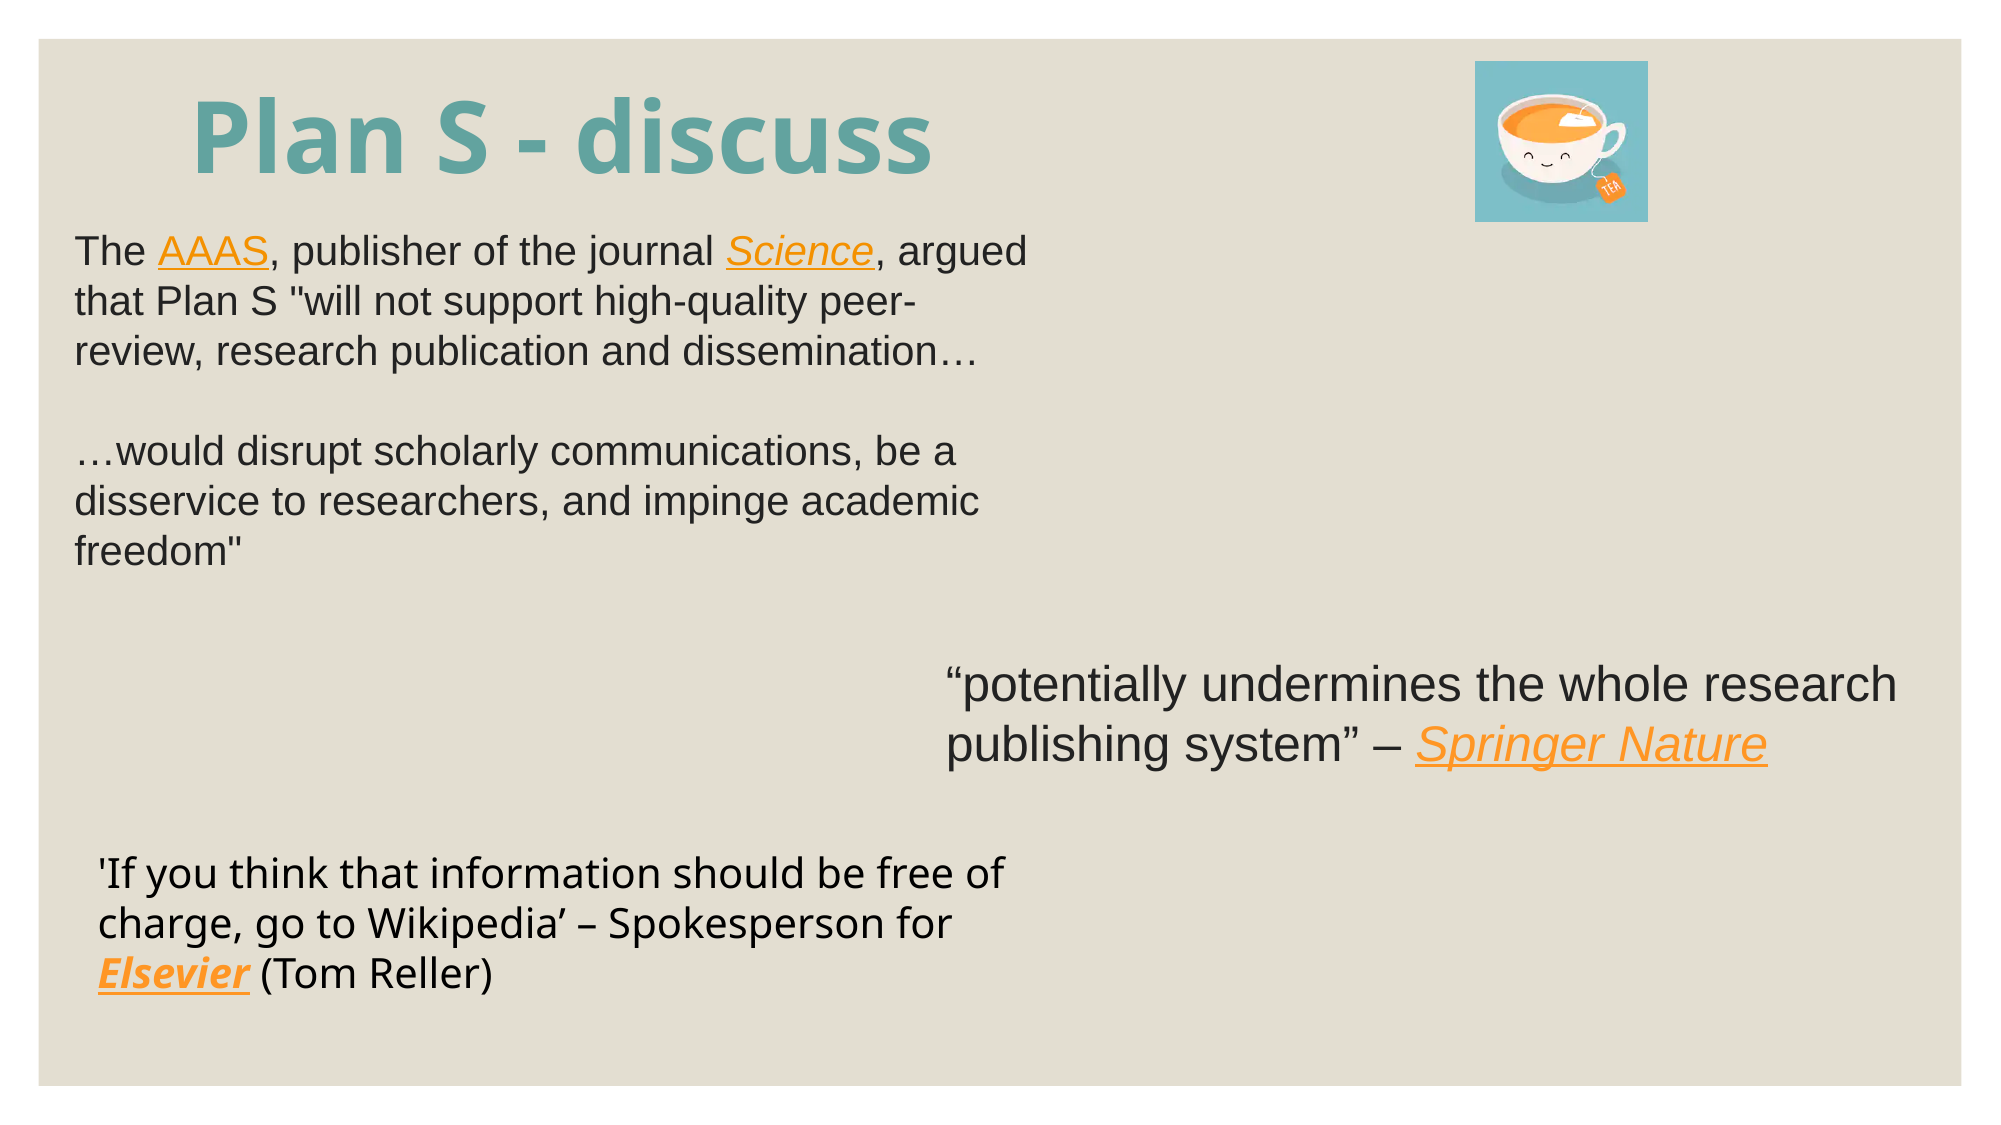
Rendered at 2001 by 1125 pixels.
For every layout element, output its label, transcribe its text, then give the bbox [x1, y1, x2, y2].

text_box The AAAS, publisher of the journal Science, argued that Plan S "will not support high-quality peer-review, research publication and dissemination… …would disrupt scholarly communications, be a disservice to researchers, and impinge academic freedom" [59, 216, 1060, 582]
text_box “potentially undermines the whole research publishing system” – Springer Nature [931, 643, 1931, 779]
text_box 'If you think that information should be free of charge, go to Wikipedia’ – Spokesperson for Elsevier (Tom Reller) [82, 839, 1083, 1005]
title Plan S - discuss [174, 43, 1825, 240]
picture [1475, 61, 1648, 222]
